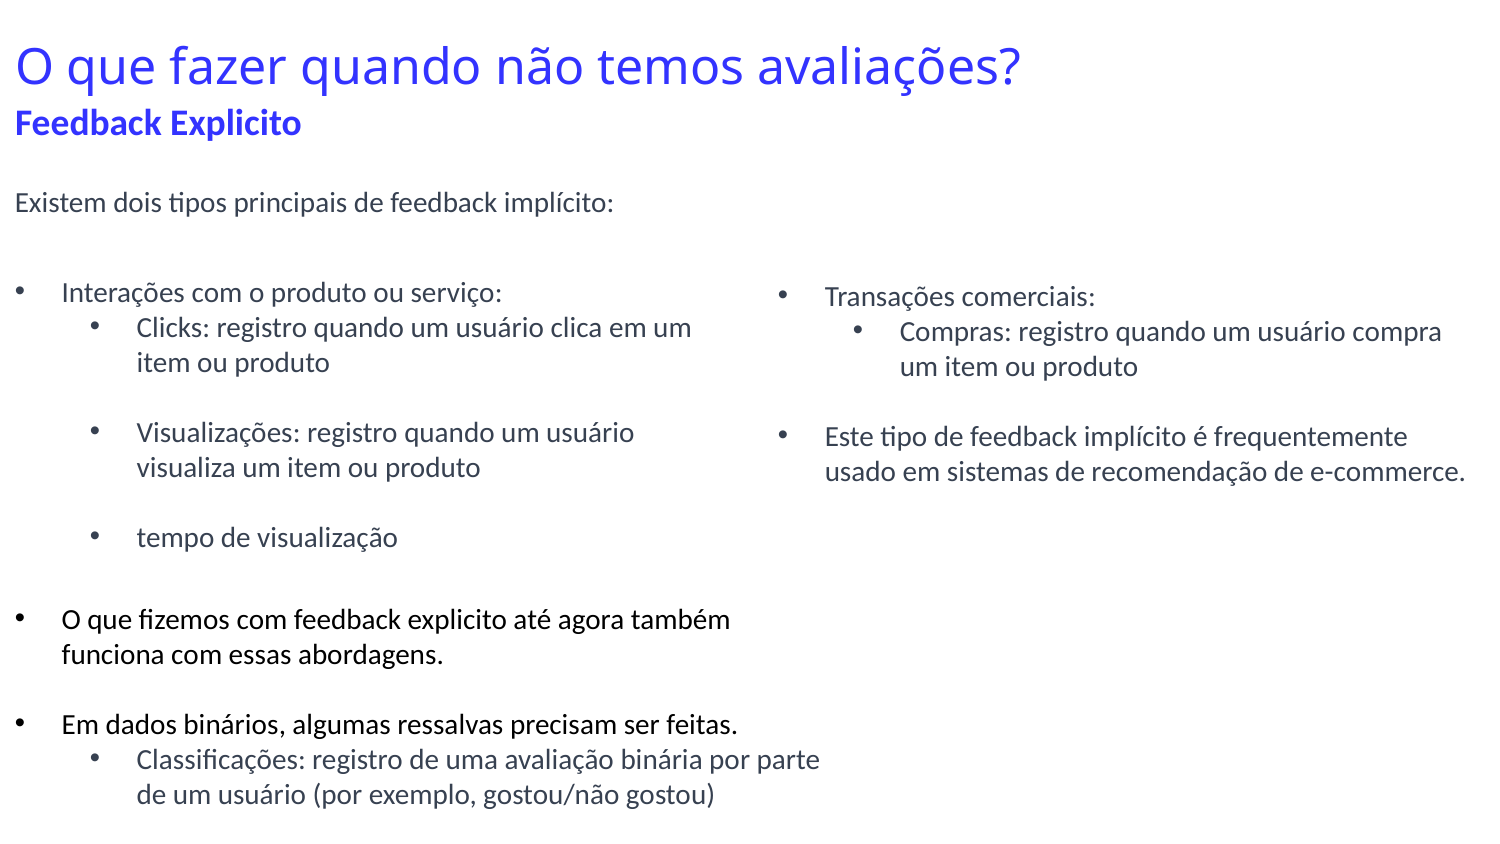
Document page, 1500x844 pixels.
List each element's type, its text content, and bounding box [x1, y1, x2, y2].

text_box Existem dois tipos principais de feedback implícito: [0, 176, 647, 226]
list Feedback Explicito [0, 50, 635, 152]
title O que fazer quando não temos avaliações? [0, 0, 1277, 138]
text_box Transações comerciais: Compras: registro quando um usuário compra um item ou produto Este tipo de feedback implícito é frequentemente usado em sistemas de recomendação de e-commerce. [763, 269, 1486, 495]
text_box Interações com o produto ou serviço: Clicks: registro quando um usuário clica em um item ou produto Visualizações: registro quando um usuário visualiza um item ou produto tempo de visualização [0, 265, 723, 592]
text_box O que fizemos com feedback explicito até agora também funciona com essas abordagens. Em dados binários, algumas ressalvas precisam ser feitas. Classificações: registro de uma avaliação binária por parte de um usuário (por exemplo, gostou/não gostou) [0, 592, 850, 844]
